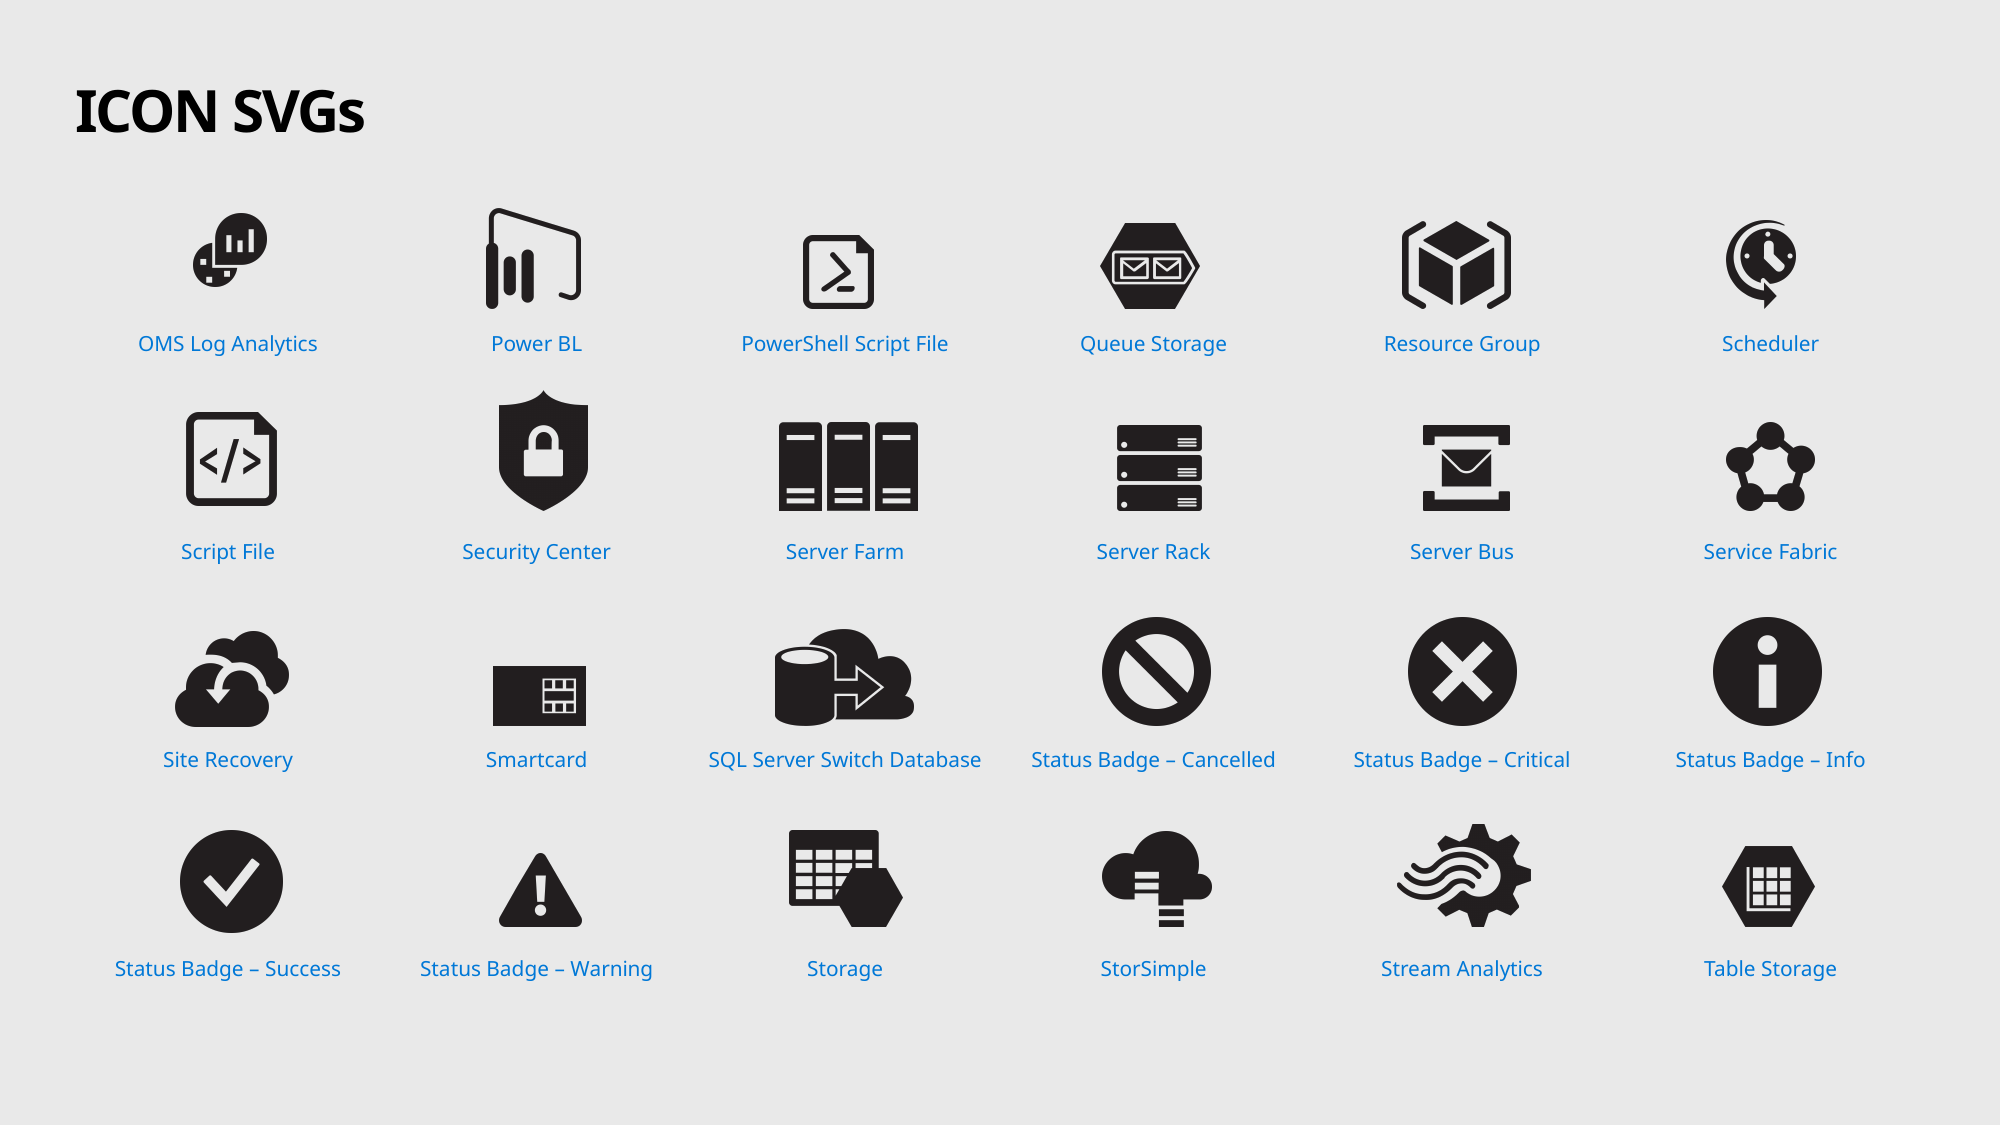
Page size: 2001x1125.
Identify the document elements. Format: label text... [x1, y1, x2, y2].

picture [1423, 425, 1510, 511]
table_header OMS Log Analytics [74, 149, 382, 357]
picture [803, 235, 874, 309]
picture [775, 629, 914, 726]
table_header Scheduler [1616, 173, 1925, 357]
picture [180, 830, 283, 933]
table_header PowerShell Script File [691, 173, 999, 357]
table_cell Status Badge – Critical [1308, 565, 1616, 774]
picture [186, 412, 277, 506]
picture [499, 853, 582, 927]
picture [1397, 824, 1531, 927]
picture [493, 666, 586, 726]
table_cell Site Recovery [74, 565, 382, 774]
table_cell Script File [74, 357, 382, 565]
table_cell Smartcard [382, 565, 691, 774]
title ICON SVGs [75, 75, 1925, 173]
table_cell Status Badge – Warning [382, 774, 691, 982]
table_header Power BL [382, 173, 691, 357]
table_cell Stream Analytics [1308, 774, 1616, 982]
table_cell Status Badge – Cancelled [999, 565, 1308, 774]
table_header Queue Storage [999, 173, 1308, 357]
table_cell Server Bus [1308, 357, 1616, 565]
table_cell Table Storage [1616, 774, 1925, 982]
table_cell Security Center [382, 357, 691, 565]
picture [1402, 221, 1511, 309]
picture [1117, 425, 1202, 511]
table_cell StorSimple [999, 774, 1308, 982]
table_cell Server Rack [999, 357, 1308, 565]
picture [1726, 220, 1796, 309]
picture [779, 422, 918, 511]
picture [789, 830, 903, 927]
table_cell Status Badge – Info [1616, 565, 1925, 774]
table_cell Service Fabric [1616, 357, 1925, 565]
picture [175, 631, 289, 727]
picture [1408, 617, 1517, 726]
picture [193, 213, 267, 287]
picture [1100, 223, 1200, 309]
picture [1721, 846, 1815, 927]
table_cell Storage [691, 774, 999, 982]
picture [499, 390, 588, 511]
picture [1713, 617, 1822, 726]
table_cell Server Farm [691, 357, 999, 565]
picture [485, 208, 581, 309]
table_cell Status Badge – Success [74, 774, 382, 982]
picture [1102, 831, 1212, 927]
picture [1102, 617, 1211, 726]
table_header Resource Group [1308, 173, 1616, 357]
table_cell SQL Server Switch Database [691, 565, 999, 774]
picture [1726, 422, 1815, 511]
